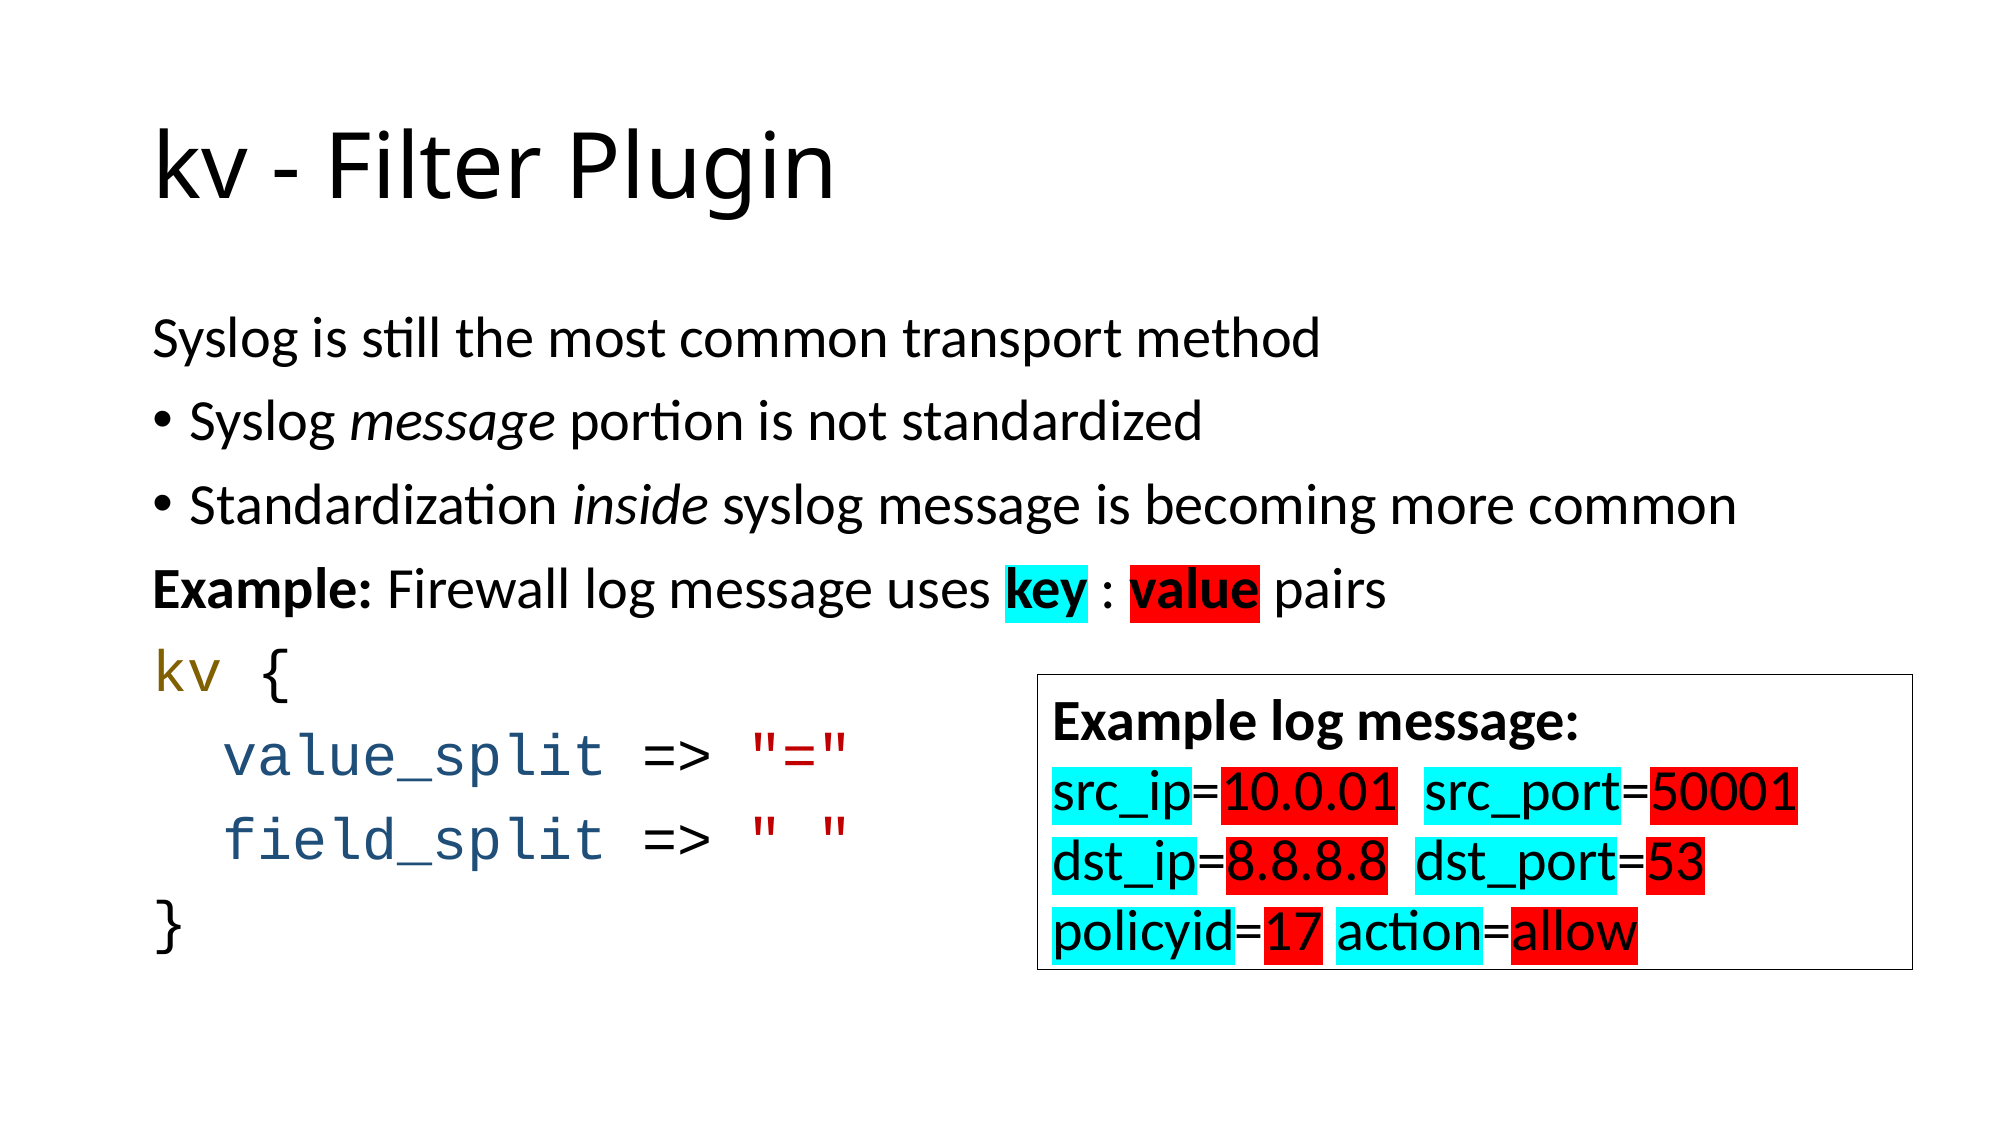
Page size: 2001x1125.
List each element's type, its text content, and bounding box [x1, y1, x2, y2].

title kv - Filter Plugin [137, 59, 1863, 278]
text_box Example log message: src_ip=10.0.01 src_port=50001 dst_ip=8.8.8.8 dst_port=53 policyid=17 action=allow [1037, 674, 1913, 970]
list Syslog is still the most common transport method Syslog message portion is not standardized Standardization inside syslog message is becoming more common Example: Firewall log message uses key : value pairs kv { value_split => "=" field_split => " " } [137, 299, 1863, 1014]
